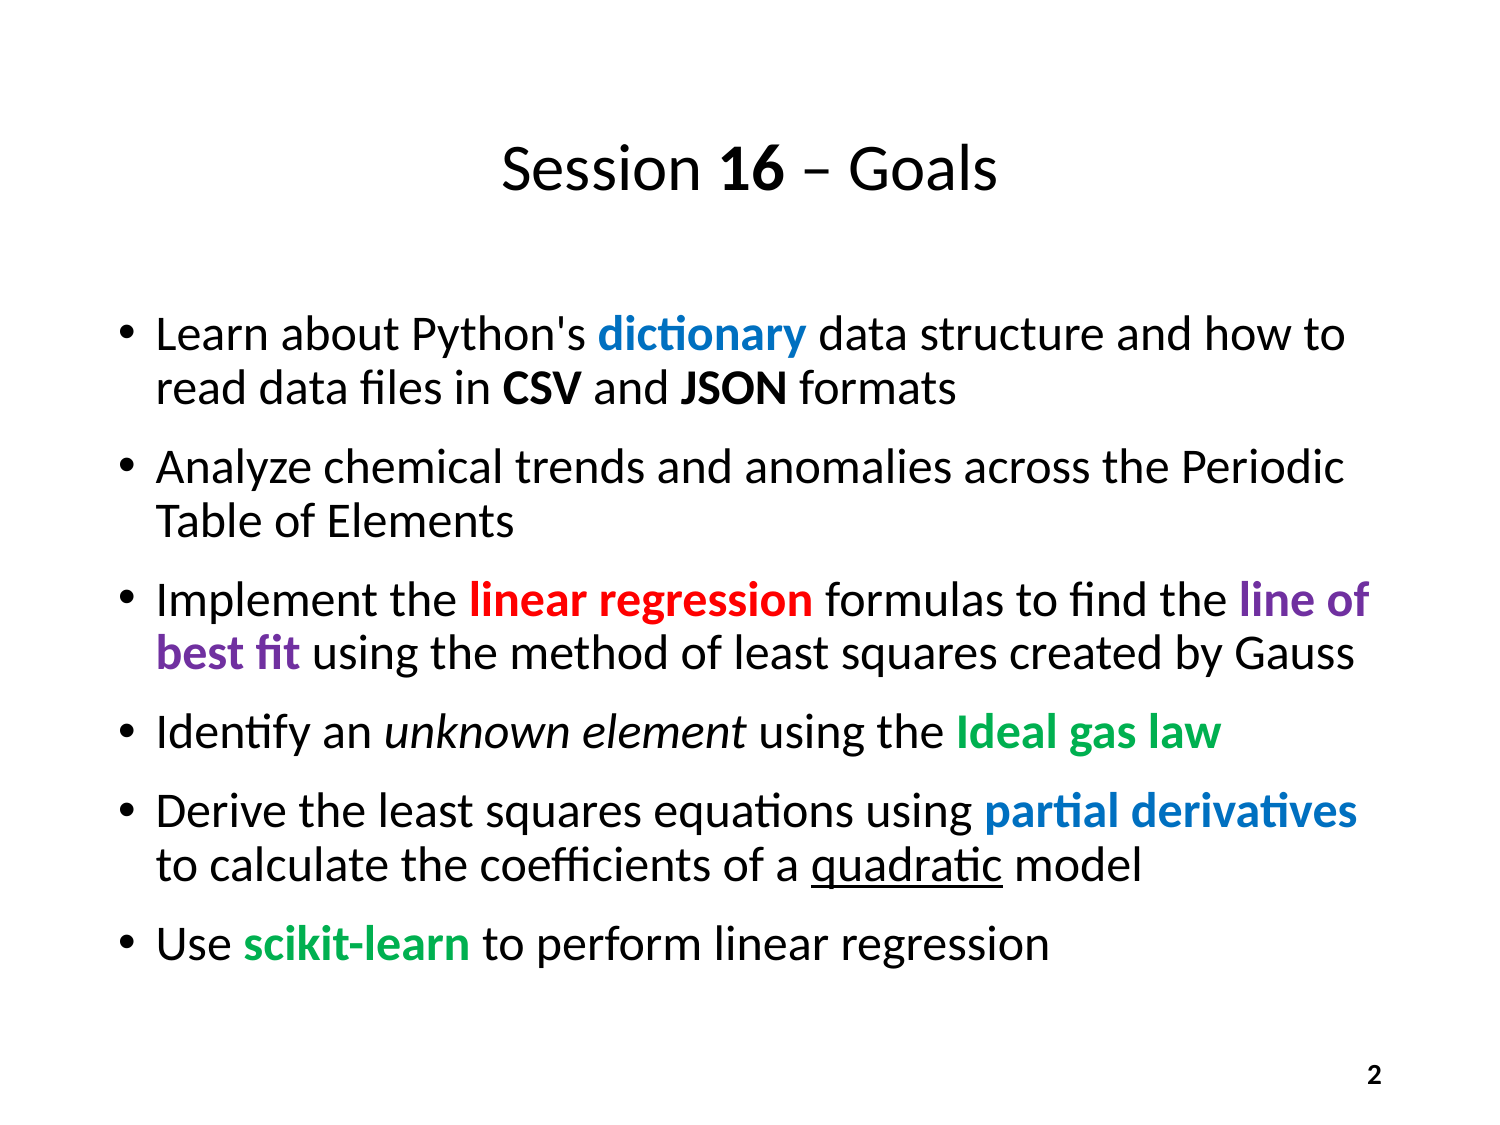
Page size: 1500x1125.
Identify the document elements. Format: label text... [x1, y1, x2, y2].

title Session 16 – Goals [103, 59, 1397, 278]
list Learn about Python's dictionary data structure and how to read data files in CSV and JSON formats Analyze chemical trends and anomalies across the Periodic Table of Elements Implement the linear regression formulas to find the line of best fit using the method of least squares created by Gauss Identify an unknown element using the Ideal gas law Derive the least squares equations using partial derivatives to calculate the coefficients of a quadratic model Use scikit-learn to perform linear regression [103, 299, 1397, 1014]
slide_number 2 [1059, 1042, 1397, 1103]
